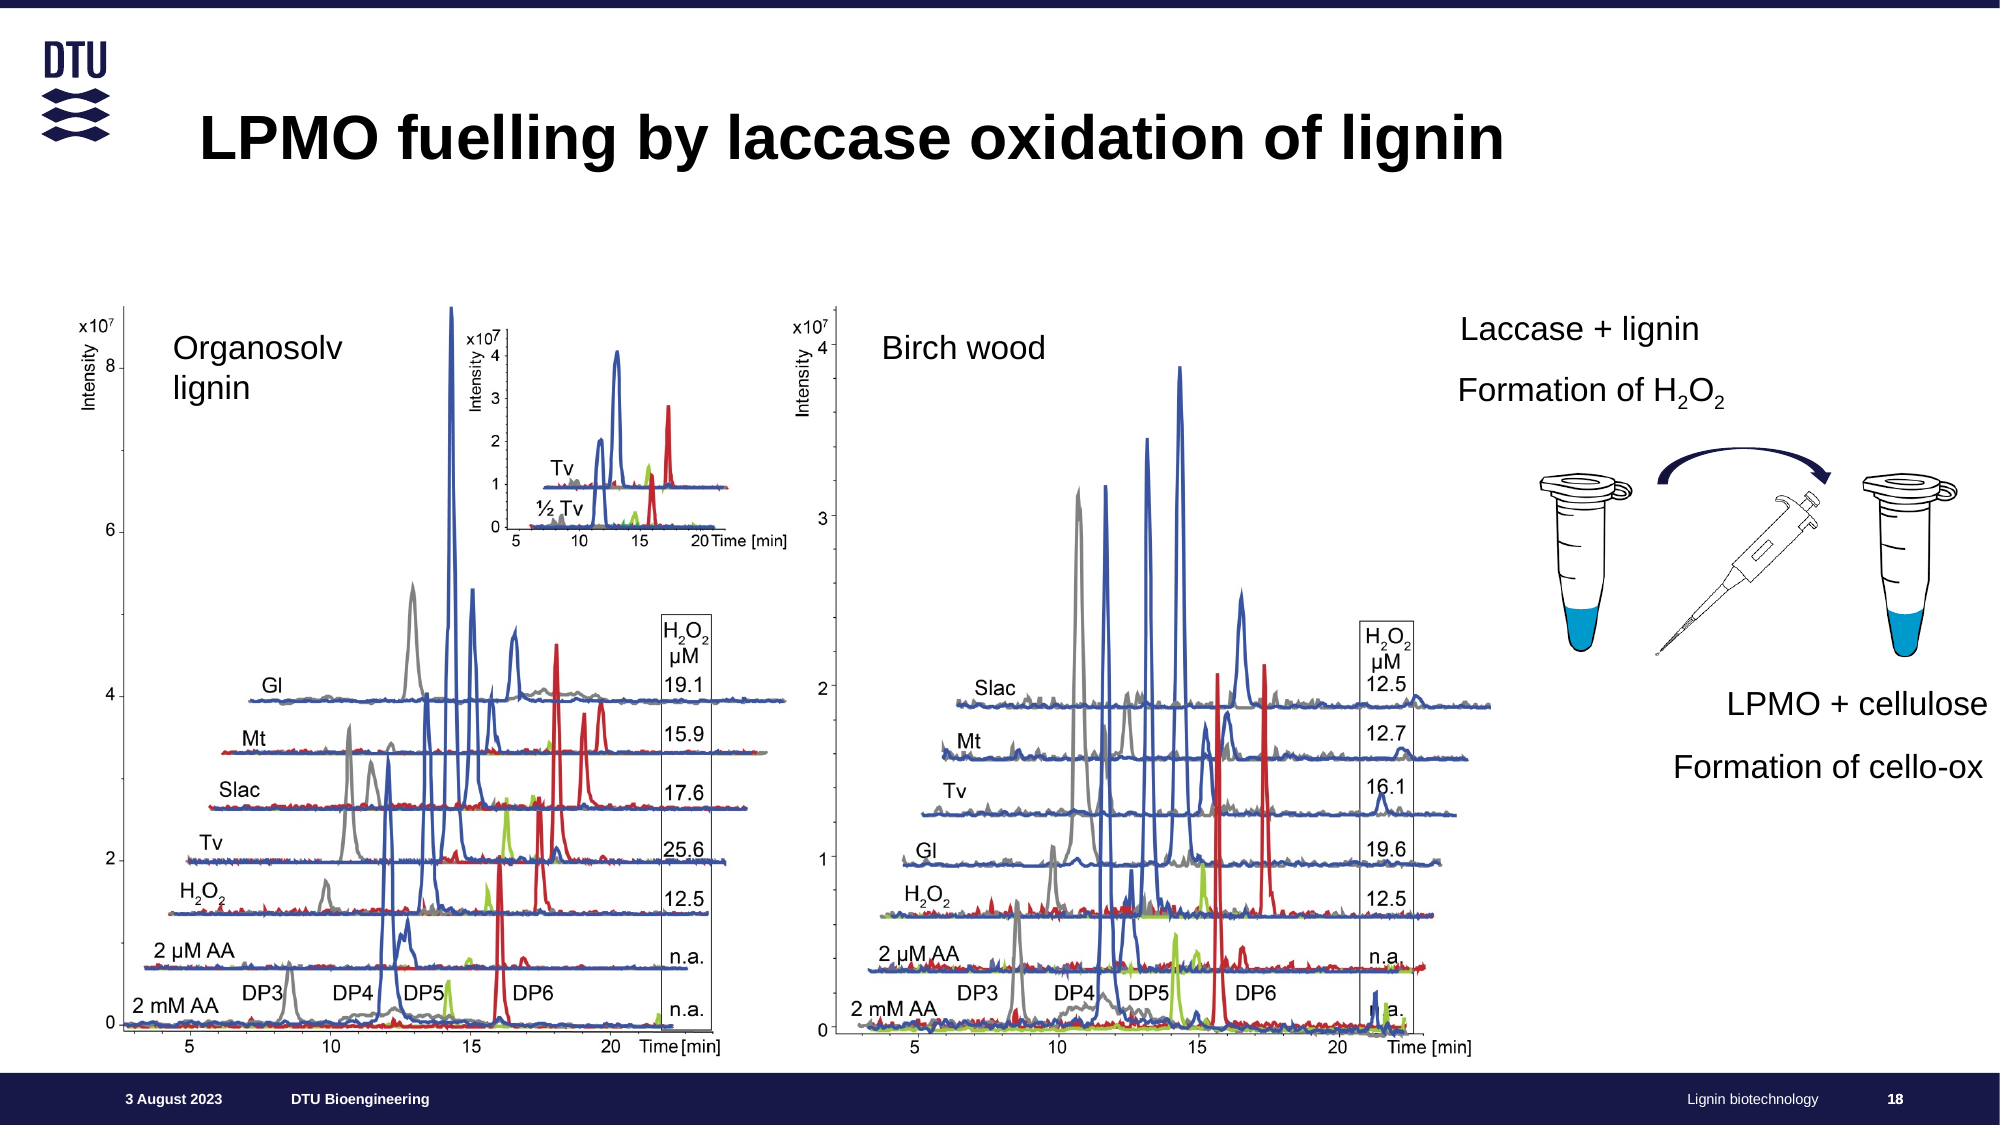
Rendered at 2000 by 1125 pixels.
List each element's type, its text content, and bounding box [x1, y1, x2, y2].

picture [78, 305, 1492, 1059]
text_box [1658, 448, 1831, 484]
text_box Formation of cello-ox [1673, 744, 1997, 785]
text_box Laccase + lignin [1495, 307, 1733, 348]
picture [1845, 465, 1977, 665]
text_box Formation of H2O2 [1497, 367, 1736, 414]
text_box 18 [1887, 1072, 1959, 1125]
text_box LPMO + cellulose [1726, 682, 2000, 723]
picture [1515, 465, 1646, 659]
picture [1655, 491, 1821, 656]
text_box LPMO fuelling by laccase oxidation of lignin [184, 89, 1713, 250]
